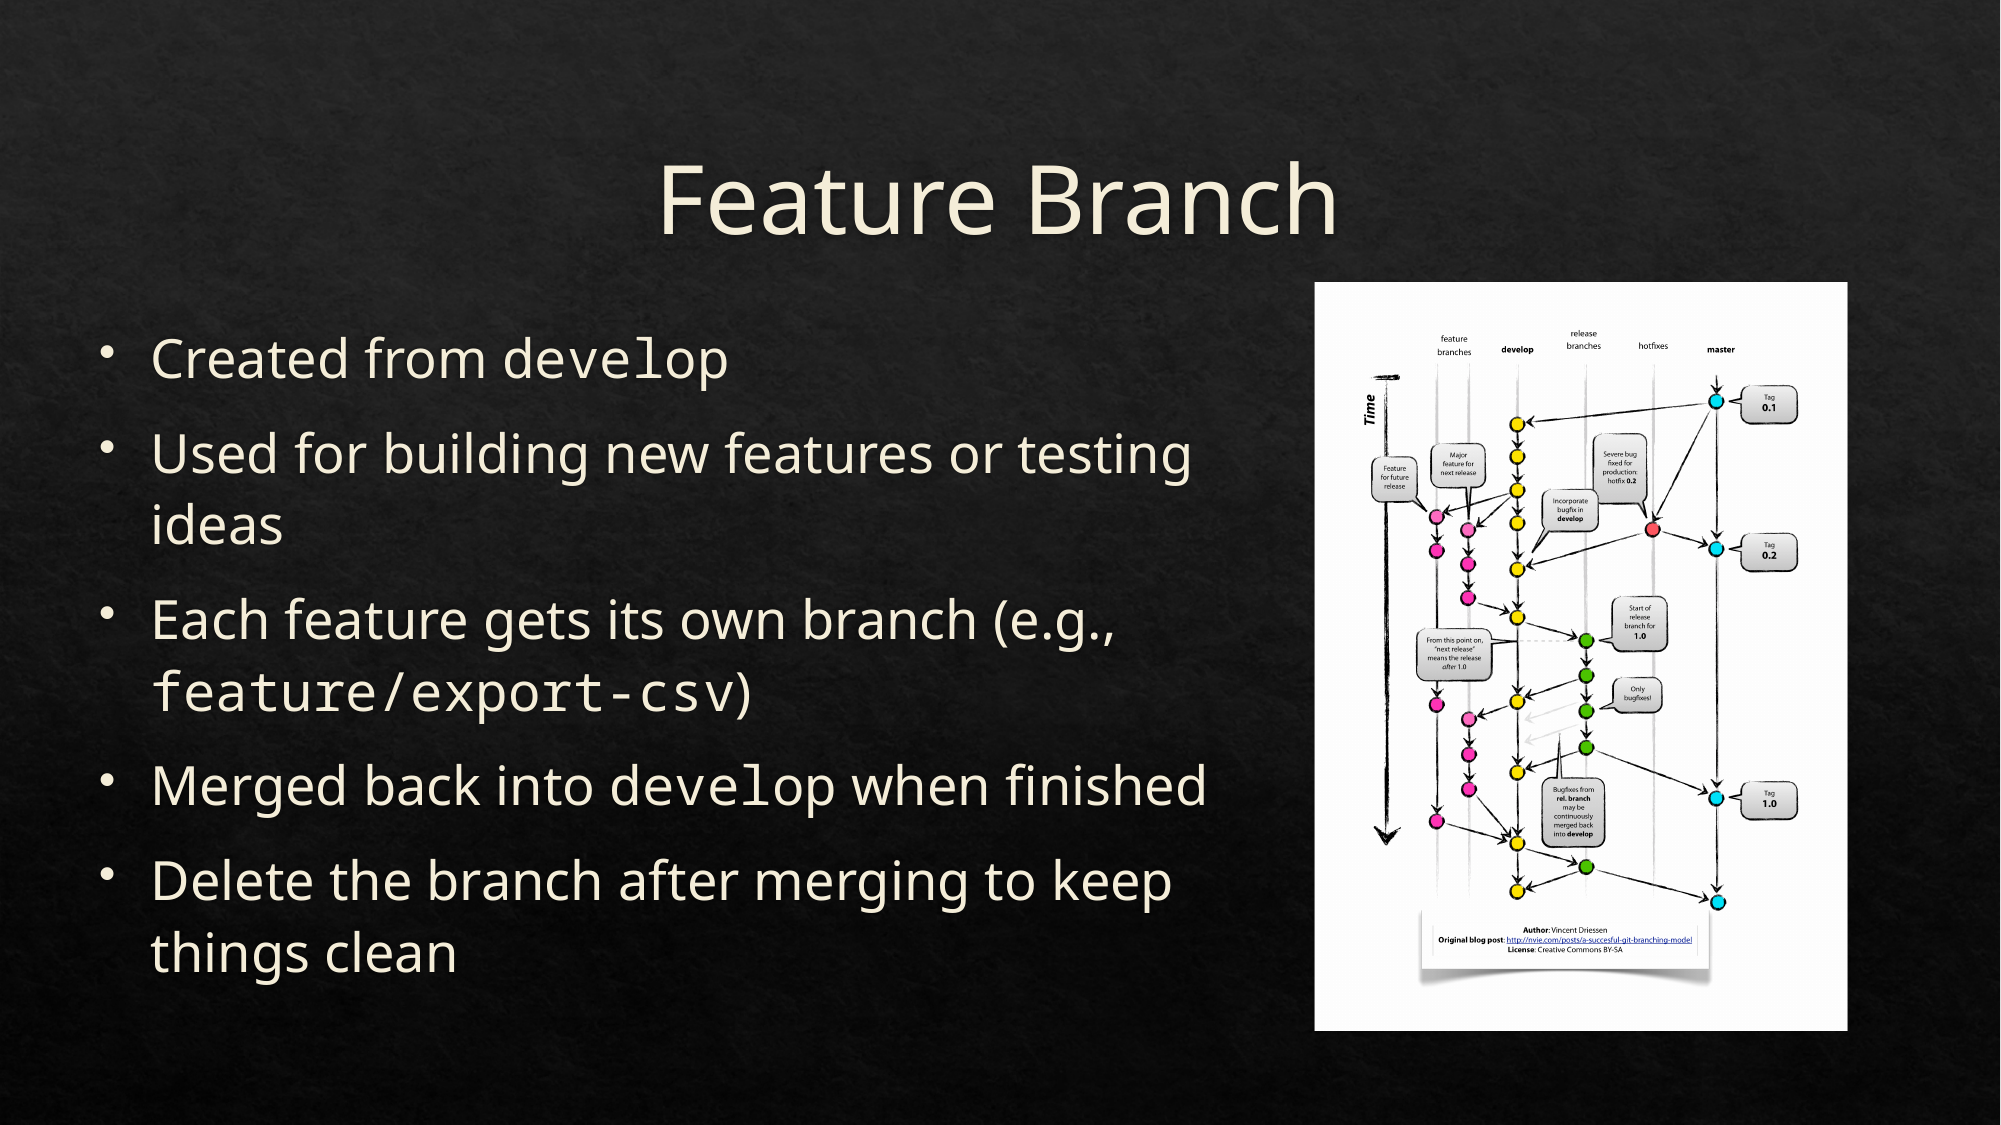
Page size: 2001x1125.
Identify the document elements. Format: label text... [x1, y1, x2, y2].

list Created from develop Used for building new features or testing ideas Each feature gets its own branch (e.g., feature/export-csv) Merged back into develop when finished Delete the branch after merging to keep things clean [79, 310, 1285, 939]
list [1314, 281, 1848, 1031]
title Feature Branch [149, 99, 1849, 307]
